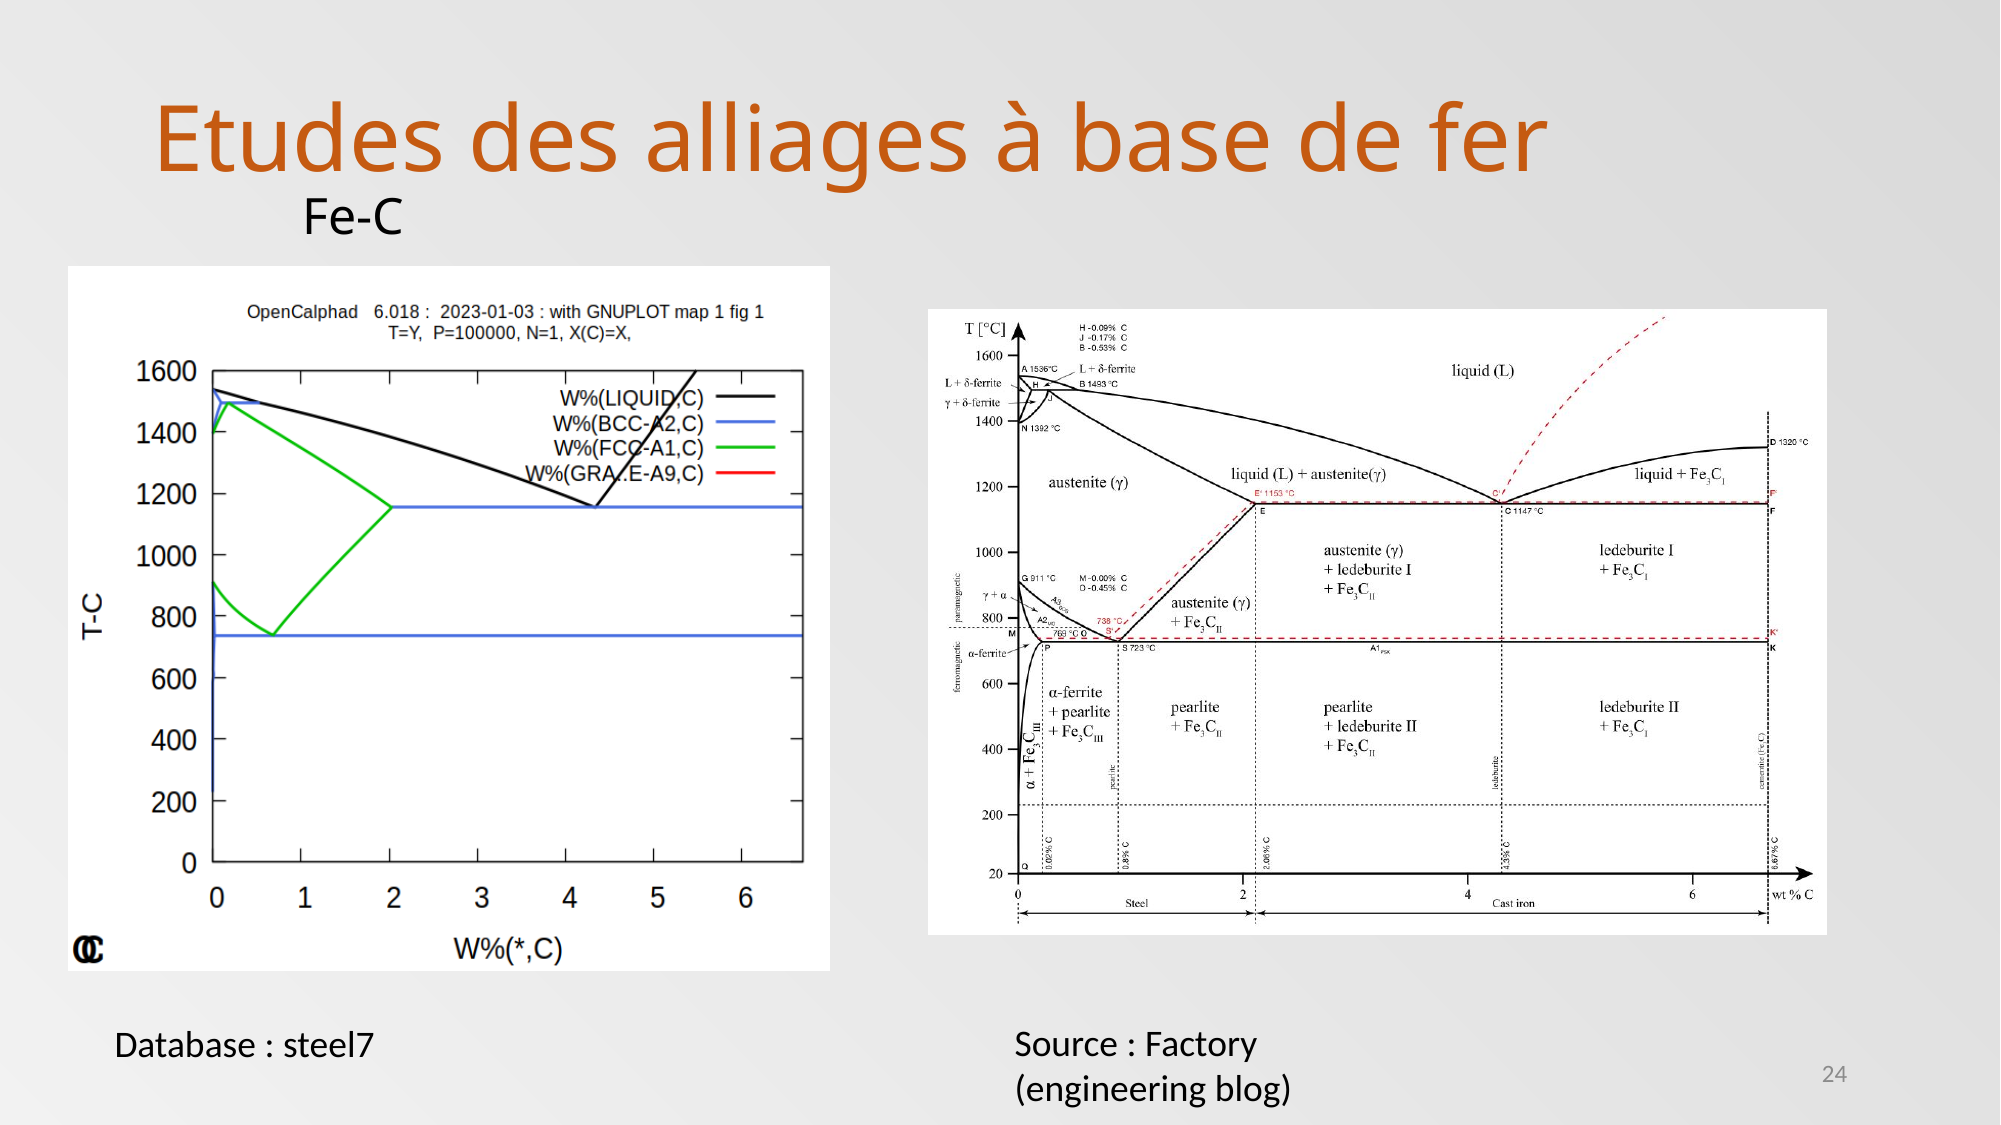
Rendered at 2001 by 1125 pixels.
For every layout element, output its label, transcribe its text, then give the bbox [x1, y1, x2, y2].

slide_number 24 [1450, 1042, 1863, 1103]
title Etudes des alliages à base de fer Fe-C [137, 59, 1863, 278]
picture [928, 309, 1827, 935]
text_box Source : Factory (engineering blog) [999, 1012, 1450, 1117]
text_box Database : steel7 [99, 1012, 550, 1073]
picture [68, 266, 830, 971]
